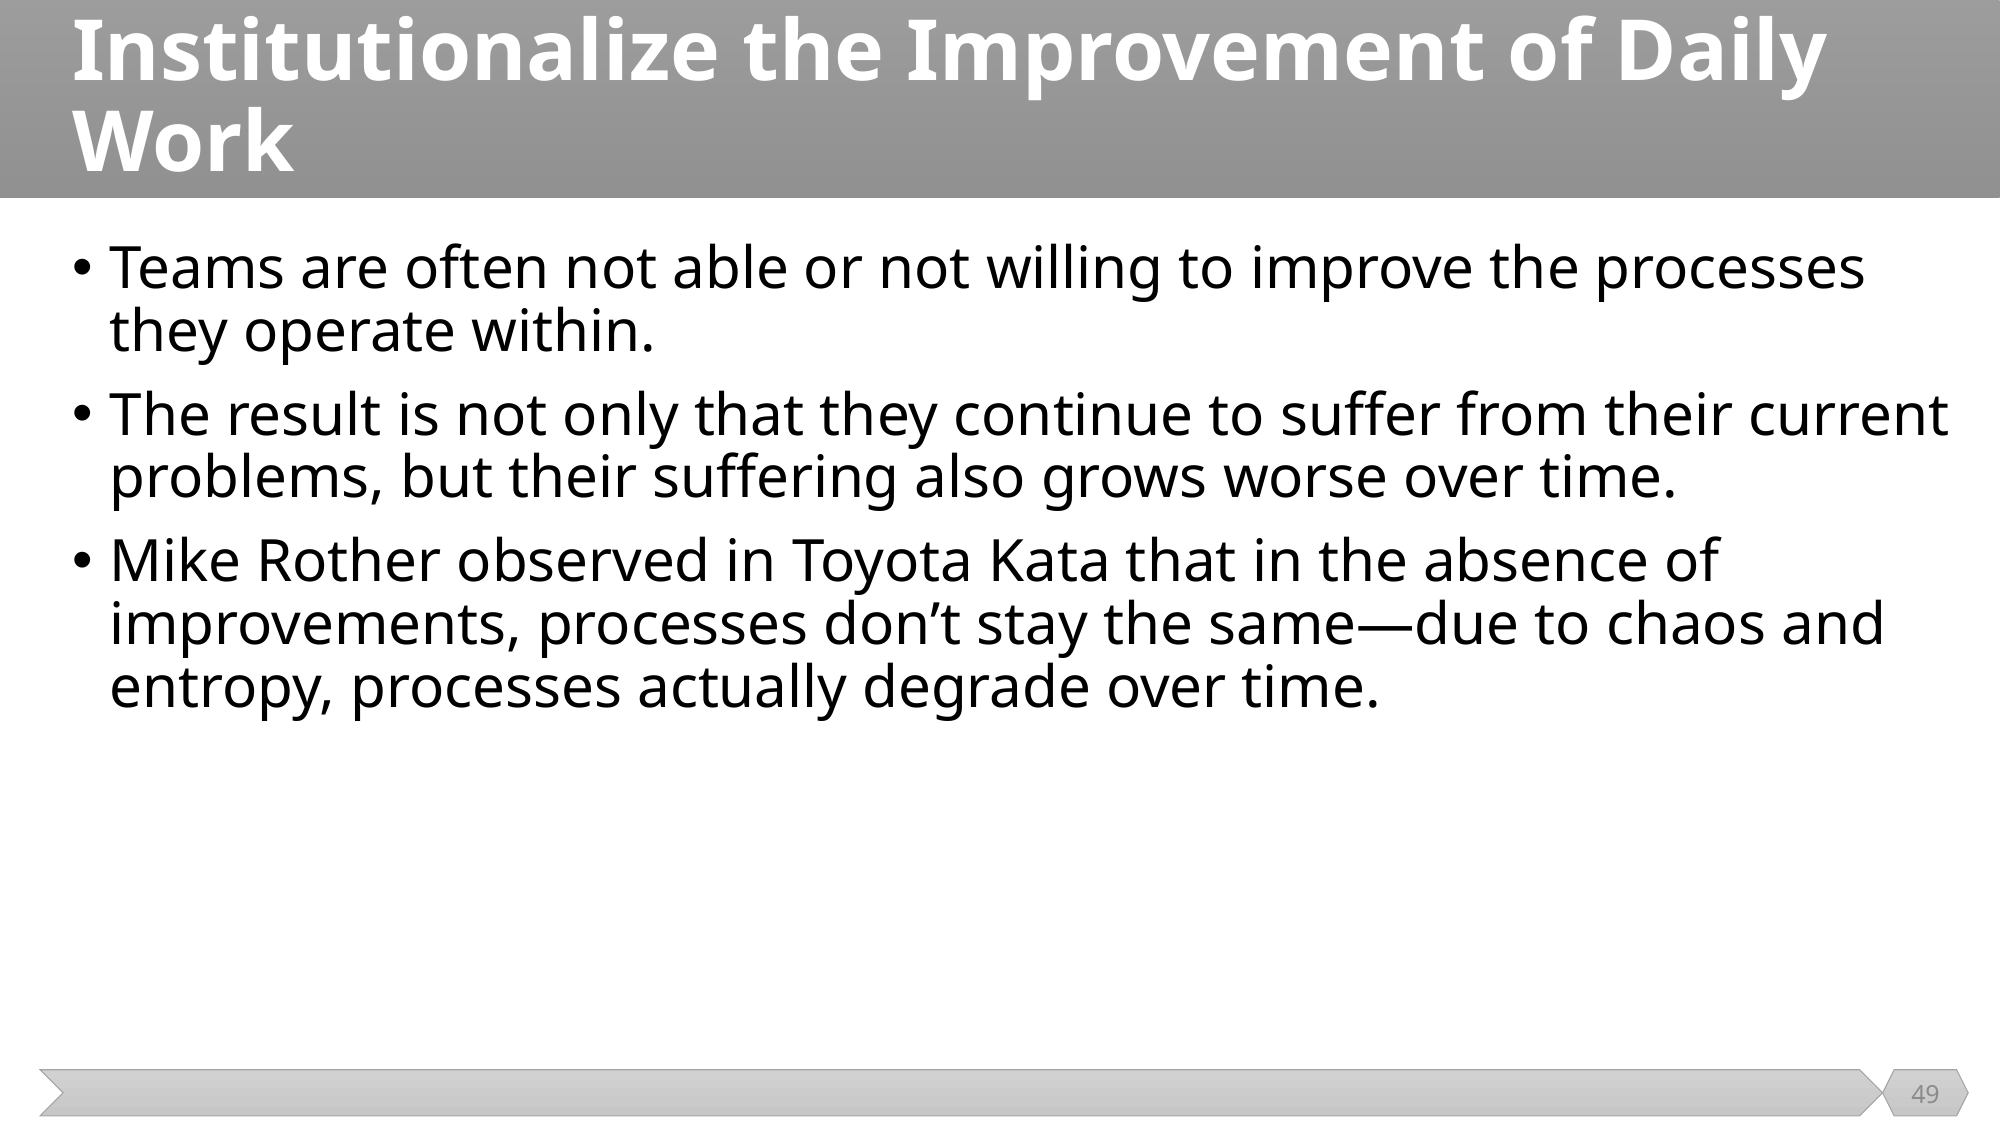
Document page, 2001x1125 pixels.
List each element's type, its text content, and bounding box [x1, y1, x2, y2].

list Teams are often not able or not willing to improve the processes they operate within. The result is not only that they continue to suffer from their current problems, but their suffering also grows worse over time. Mike Rother observed in Toyota Kata that in the absence of improvements, processes don’t stay the same—due to chaos and entropy, processes actually degrade over time. [56, 230, 1969, 1010]
title Institutionalize the Improvement of Daily Work [56, 0, 1969, 199]
slide_number 49 [1882, 1065, 1969, 1125]
